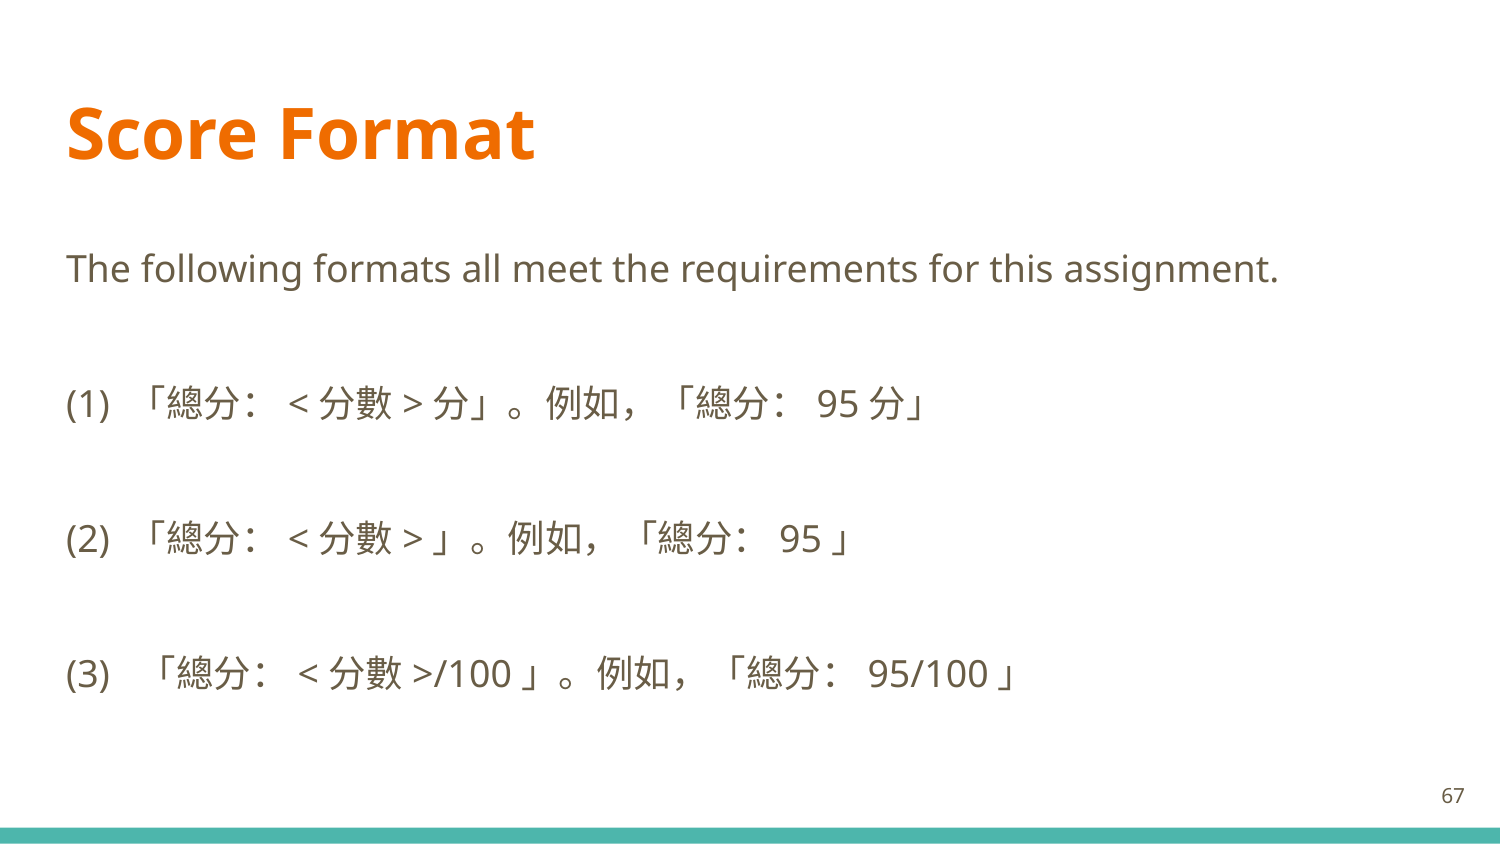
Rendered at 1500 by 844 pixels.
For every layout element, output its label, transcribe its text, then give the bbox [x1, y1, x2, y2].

list The following formats all meet the requirements for this assignment. (1) 「總分：<分數>分」。例如，「總分：95分」 (2) 「總分：<分數>」。例如，「總分：95」 (3) 「總分：<分數>/100」。例如，「總分：95/100」 [51, 207, 1449, 786]
slide_number ‹#› [1389, 764, 1480, 830]
title Score Format [51, 72, 1449, 189]
